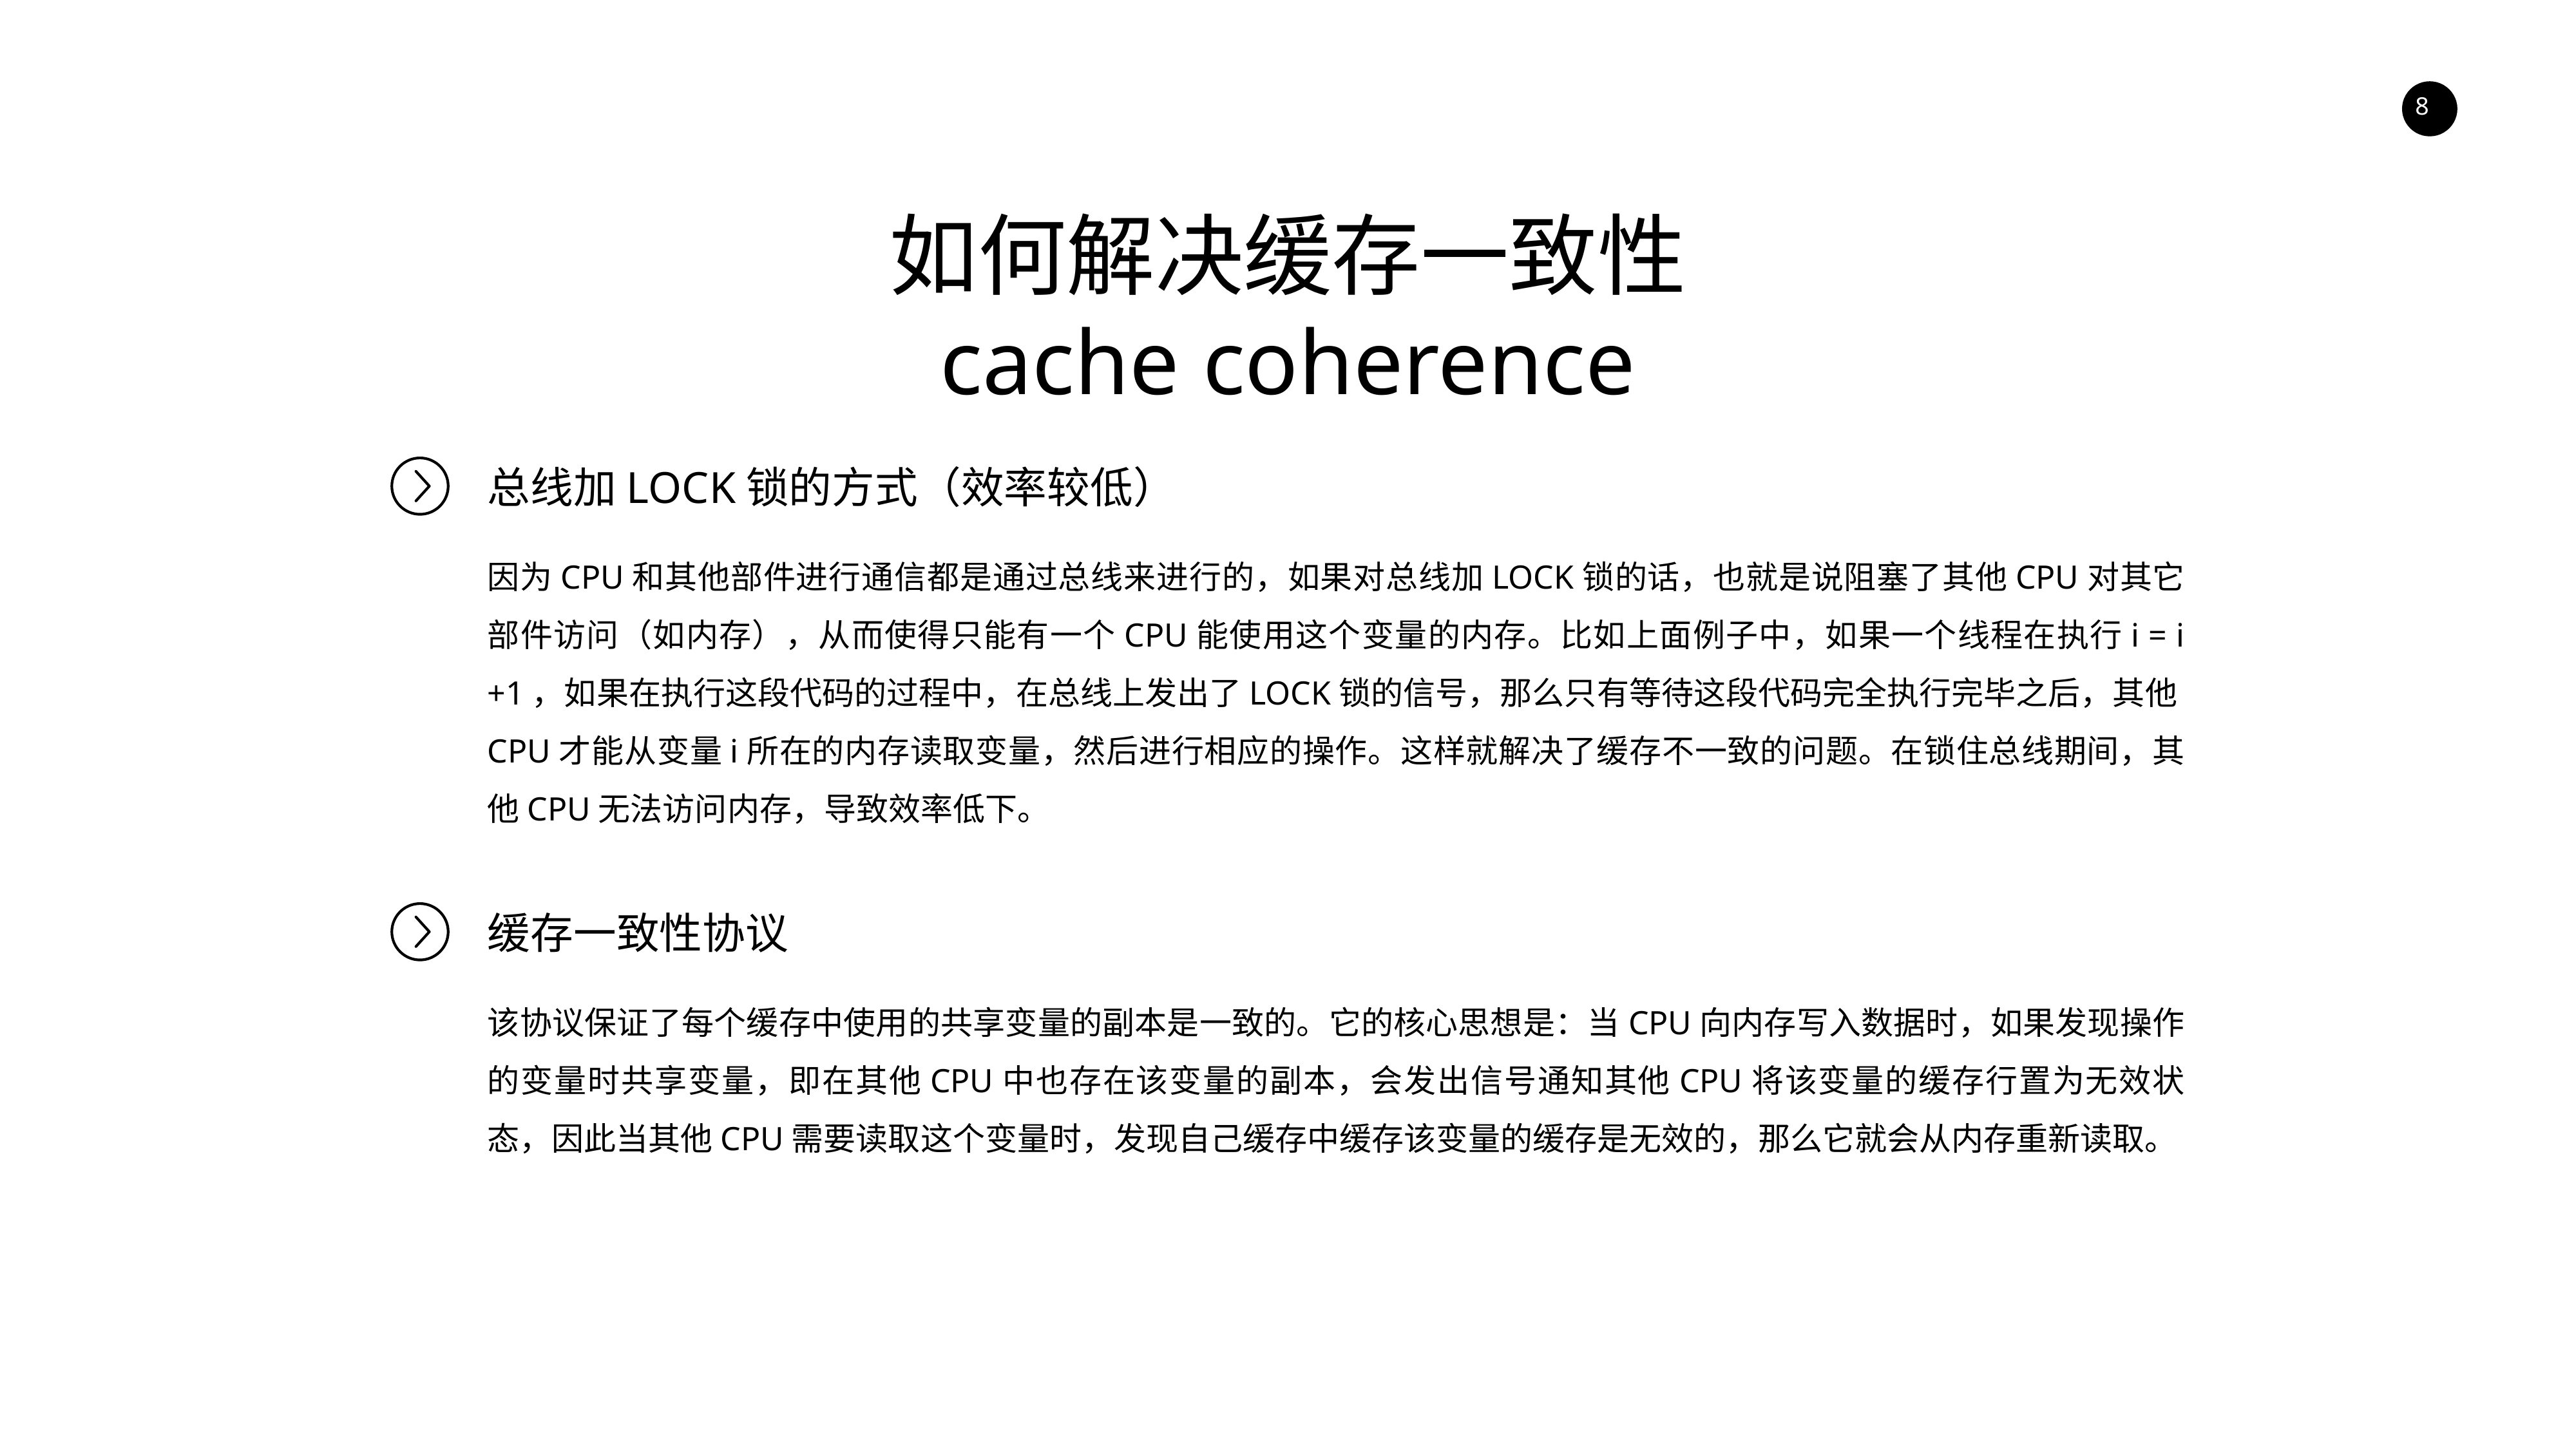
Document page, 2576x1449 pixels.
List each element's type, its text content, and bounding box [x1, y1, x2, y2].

text_box 如何解决缓存一致性 cache coherence [721, 194, 1855, 312]
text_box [390, 455, 2195, 824]
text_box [390, 900, 2195, 1243]
